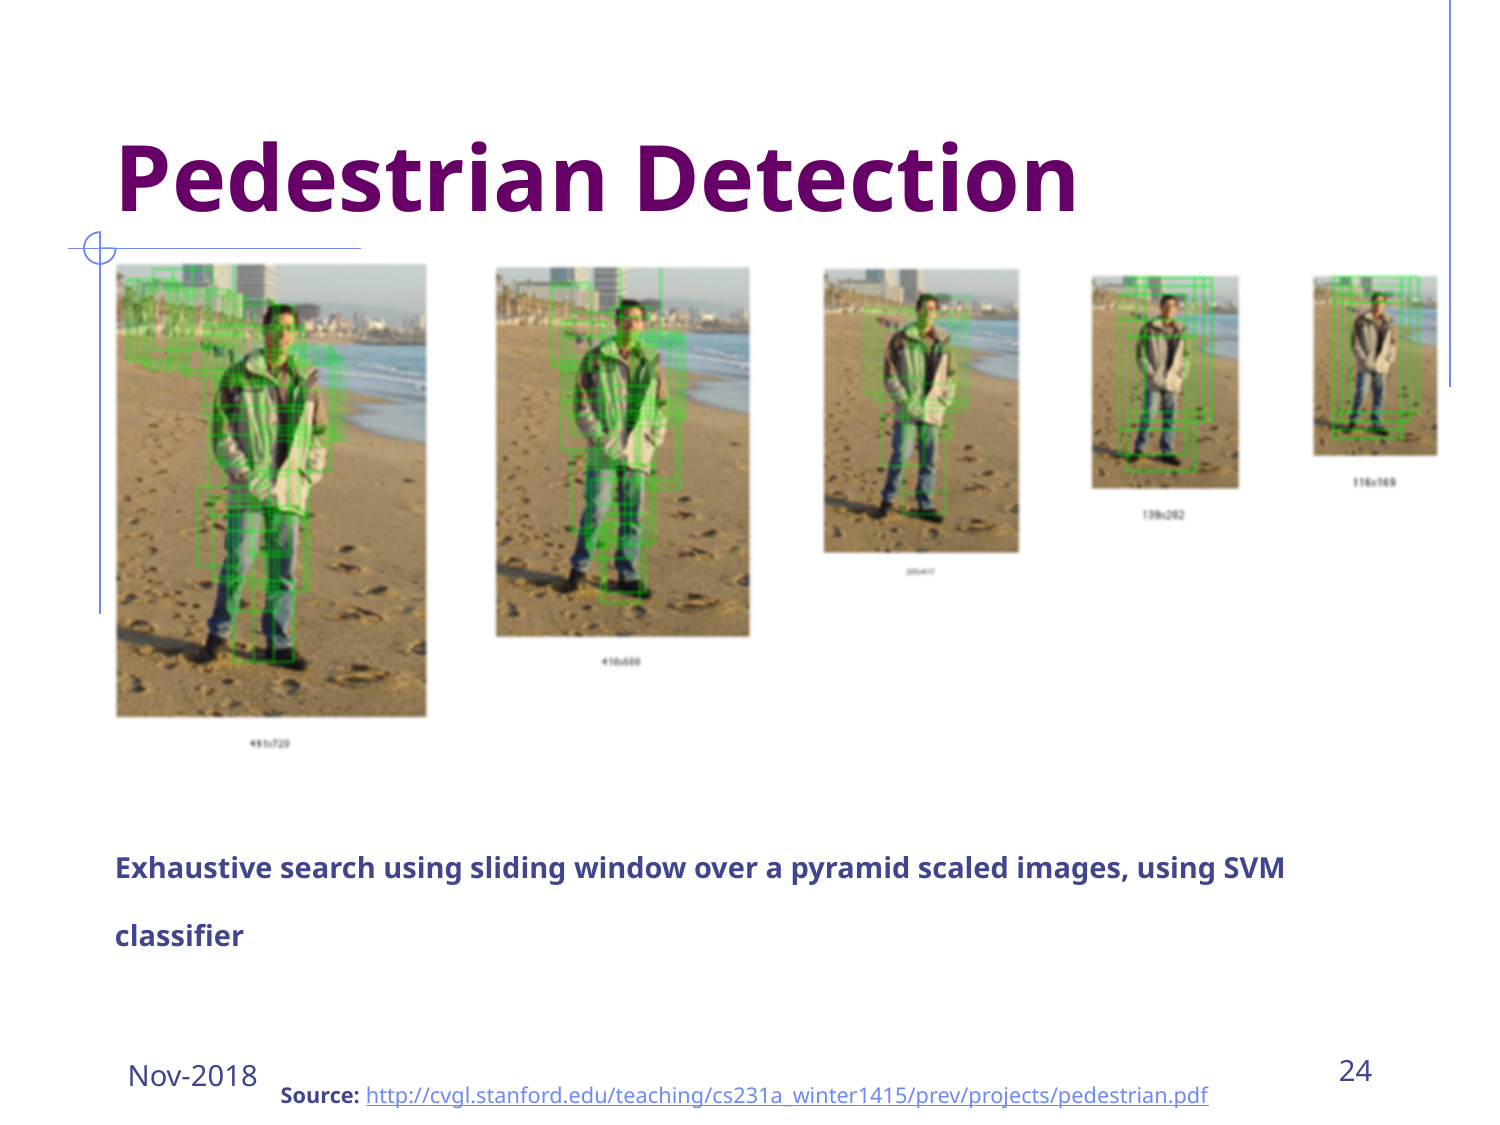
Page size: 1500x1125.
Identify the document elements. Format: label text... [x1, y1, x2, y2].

slide_number ‹#› [1074, 1025, 1388, 1100]
slide_number Nov-2018 [112, 1025, 425, 1100]
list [112, 260, 1441, 752]
text_box Source: http://cvgl.stanford.edu/teaching/cs231a_winter1415/prev/projects/pedestrian.pdf [265, 1048, 1317, 1094]
title Pedestrian Detection [99, 50, 1375, 238]
text_box Exhaustive search using sliding window over a pyramid scaled images, using SVM classifier [99, 808, 1388, 905]
